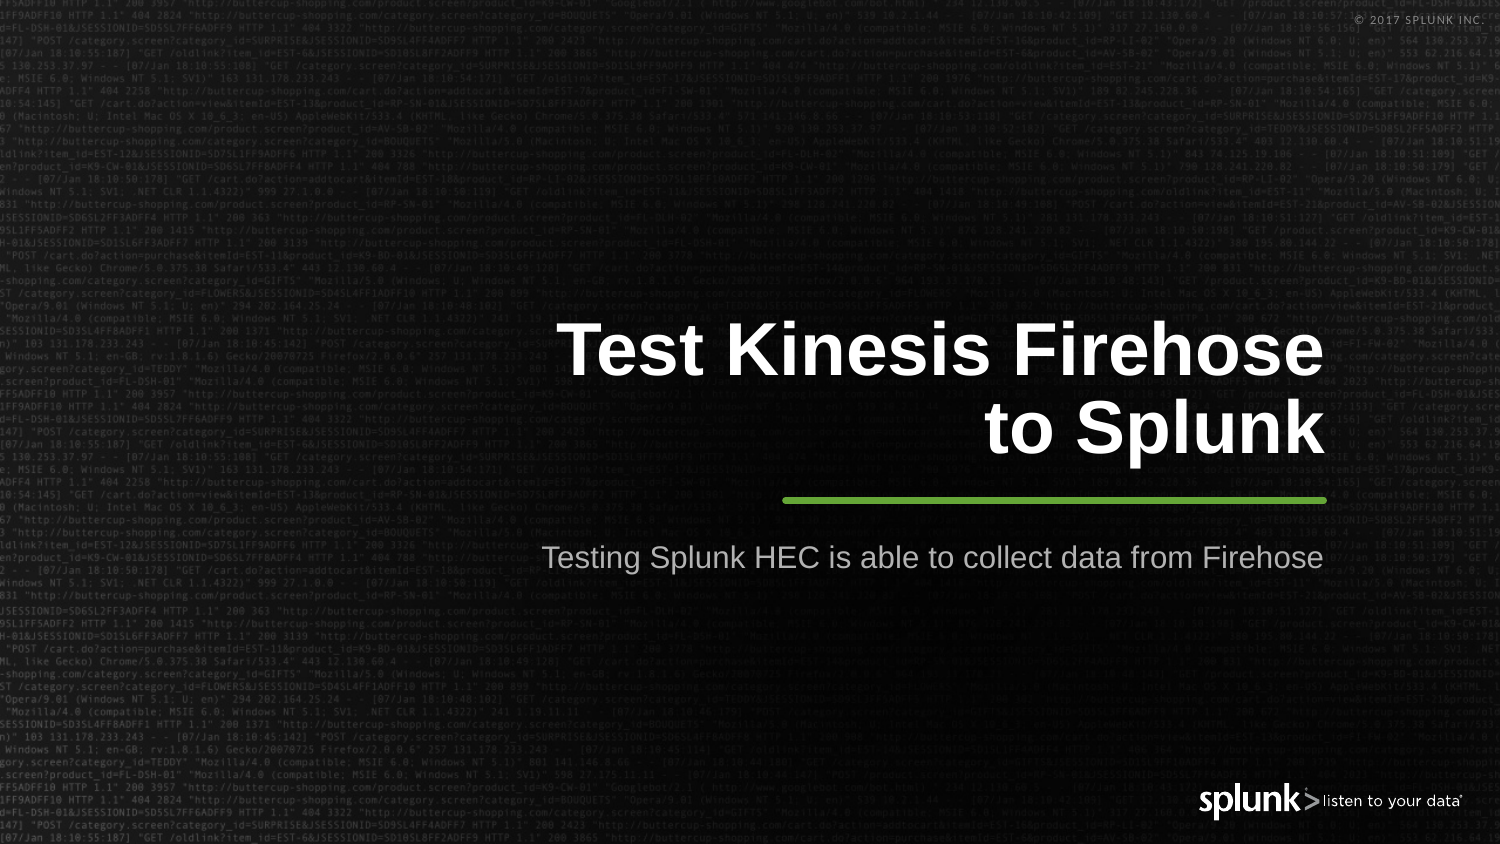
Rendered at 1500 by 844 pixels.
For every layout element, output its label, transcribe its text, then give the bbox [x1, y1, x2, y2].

title Test Kinesis Firehose to Splunk [525, 120, 1326, 469]
subtitle Testing Splunk HEC is able to collect data from Firehose [525, 510, 1326, 659]
picture [0, 0, 1500, 844]
